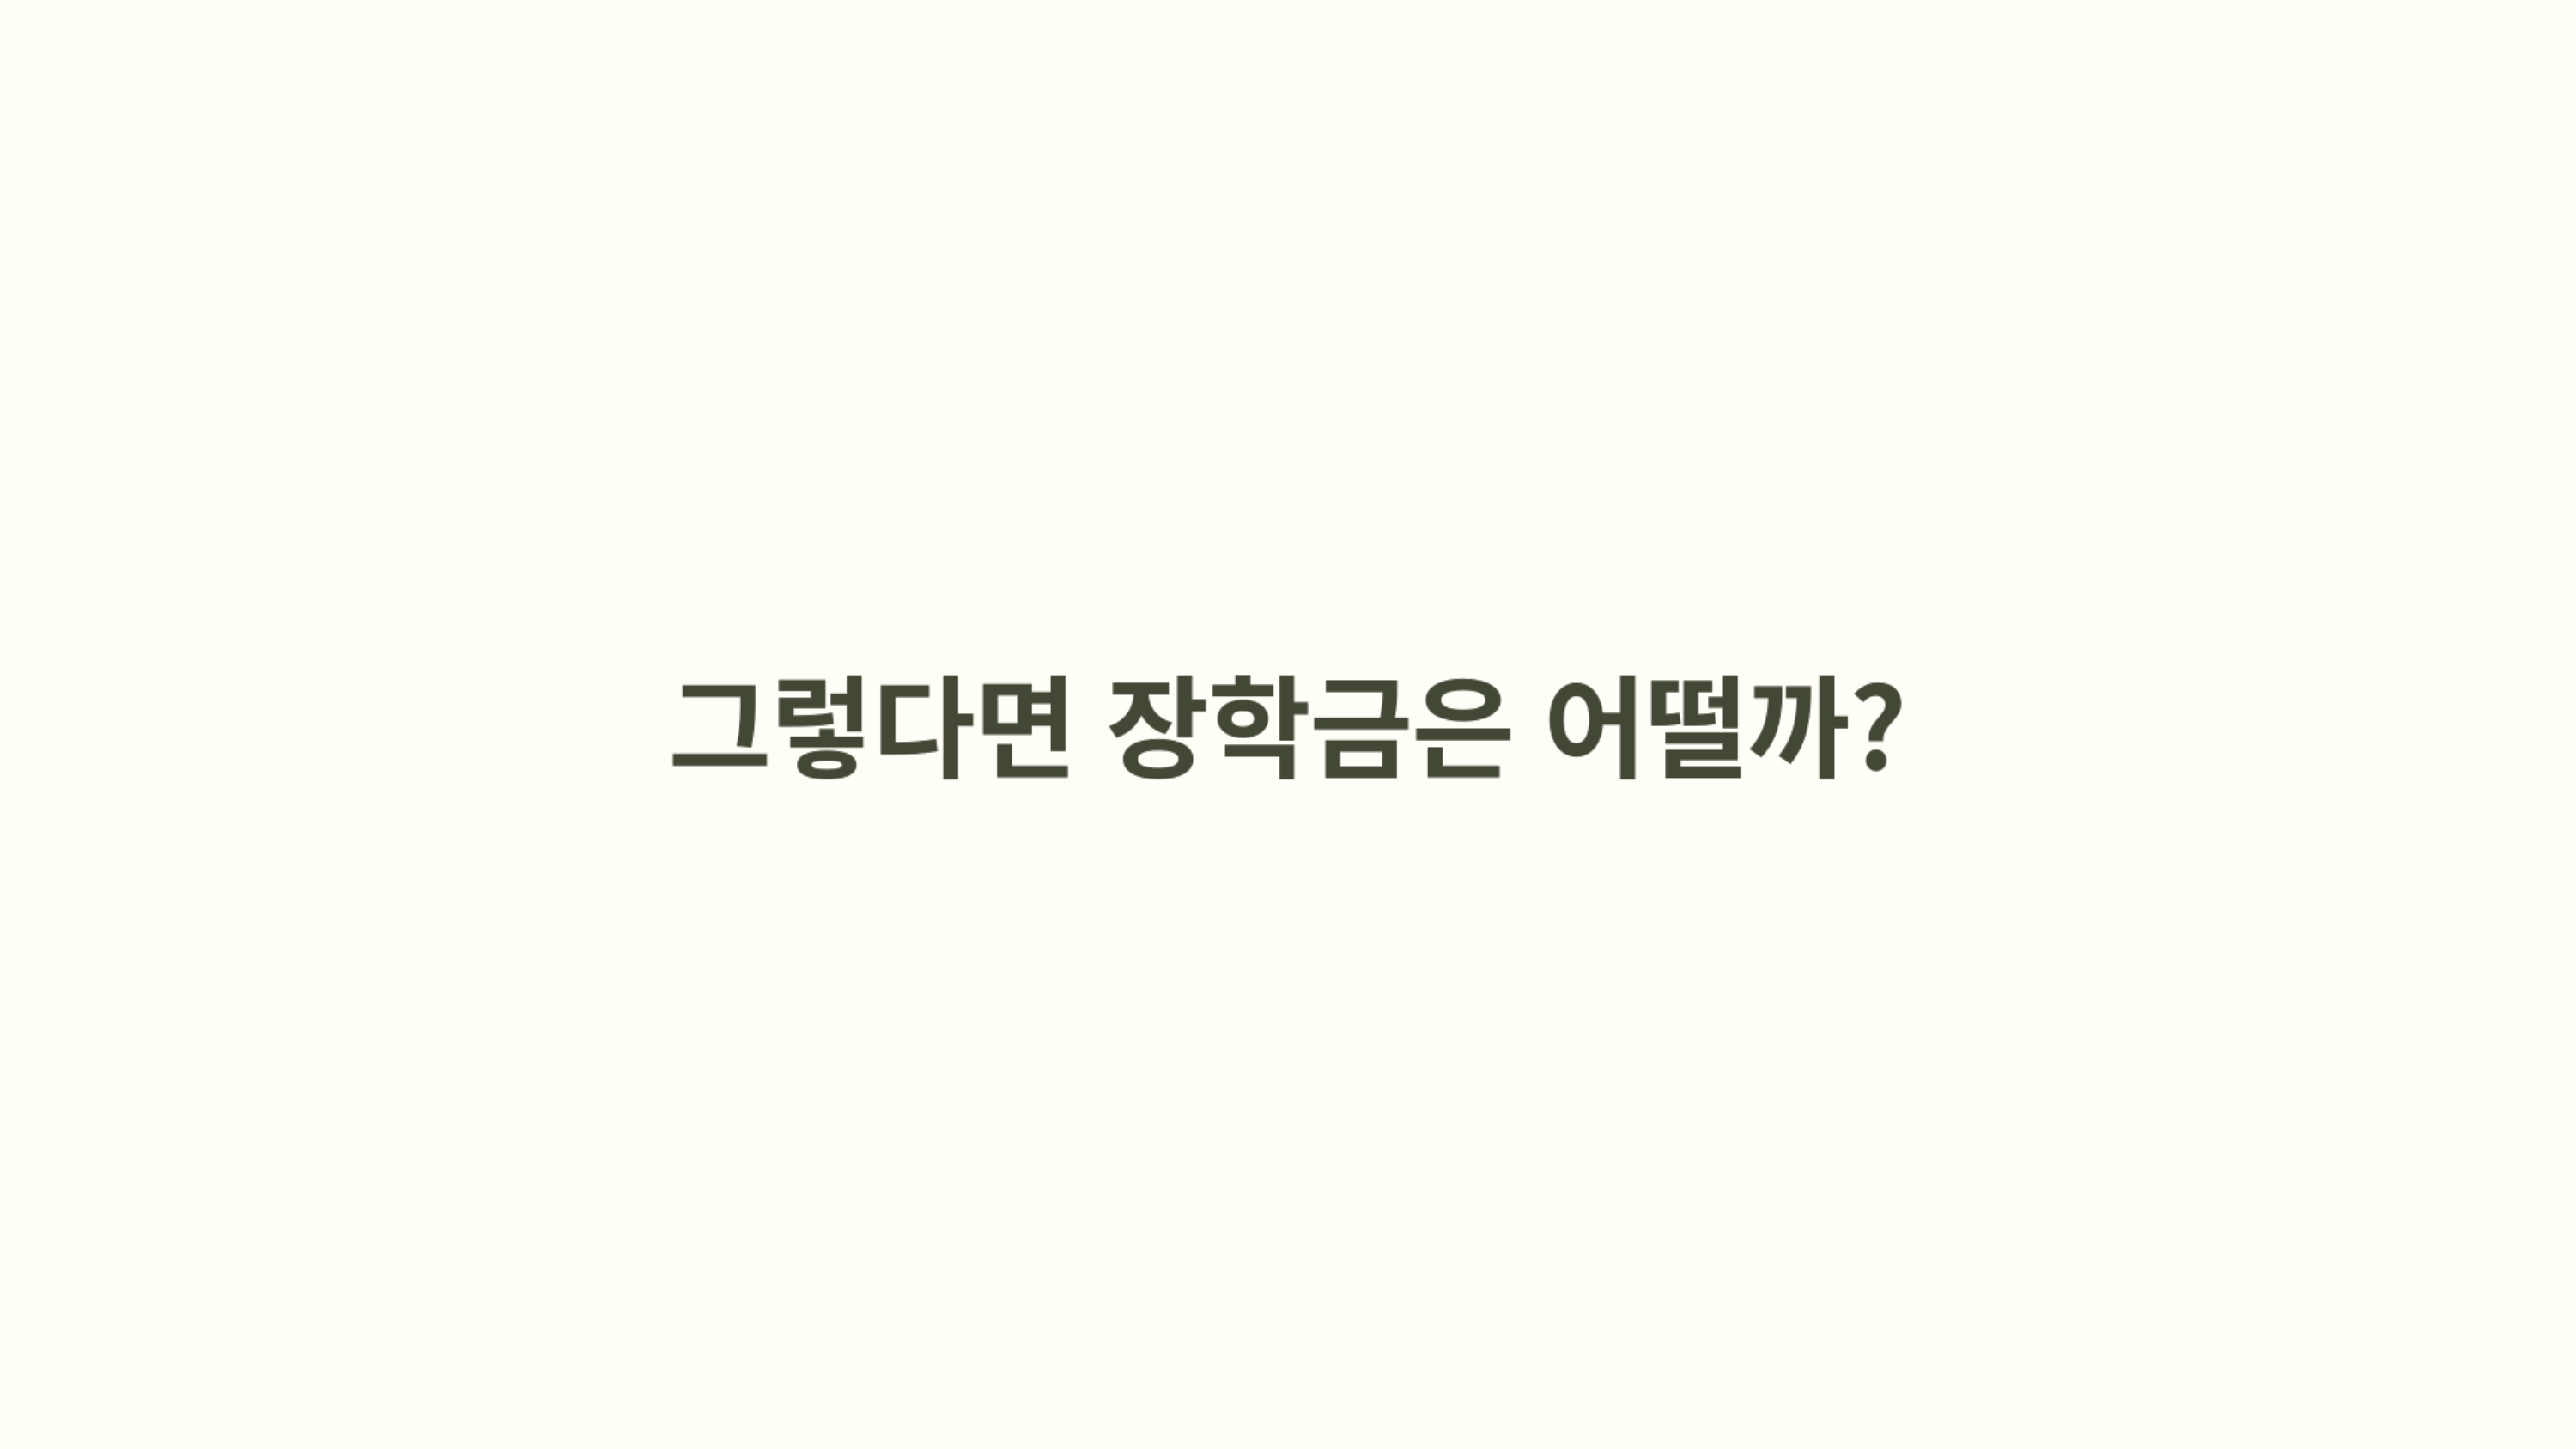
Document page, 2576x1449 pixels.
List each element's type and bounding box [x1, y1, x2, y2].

picture [431, 628, 1962, 832]
